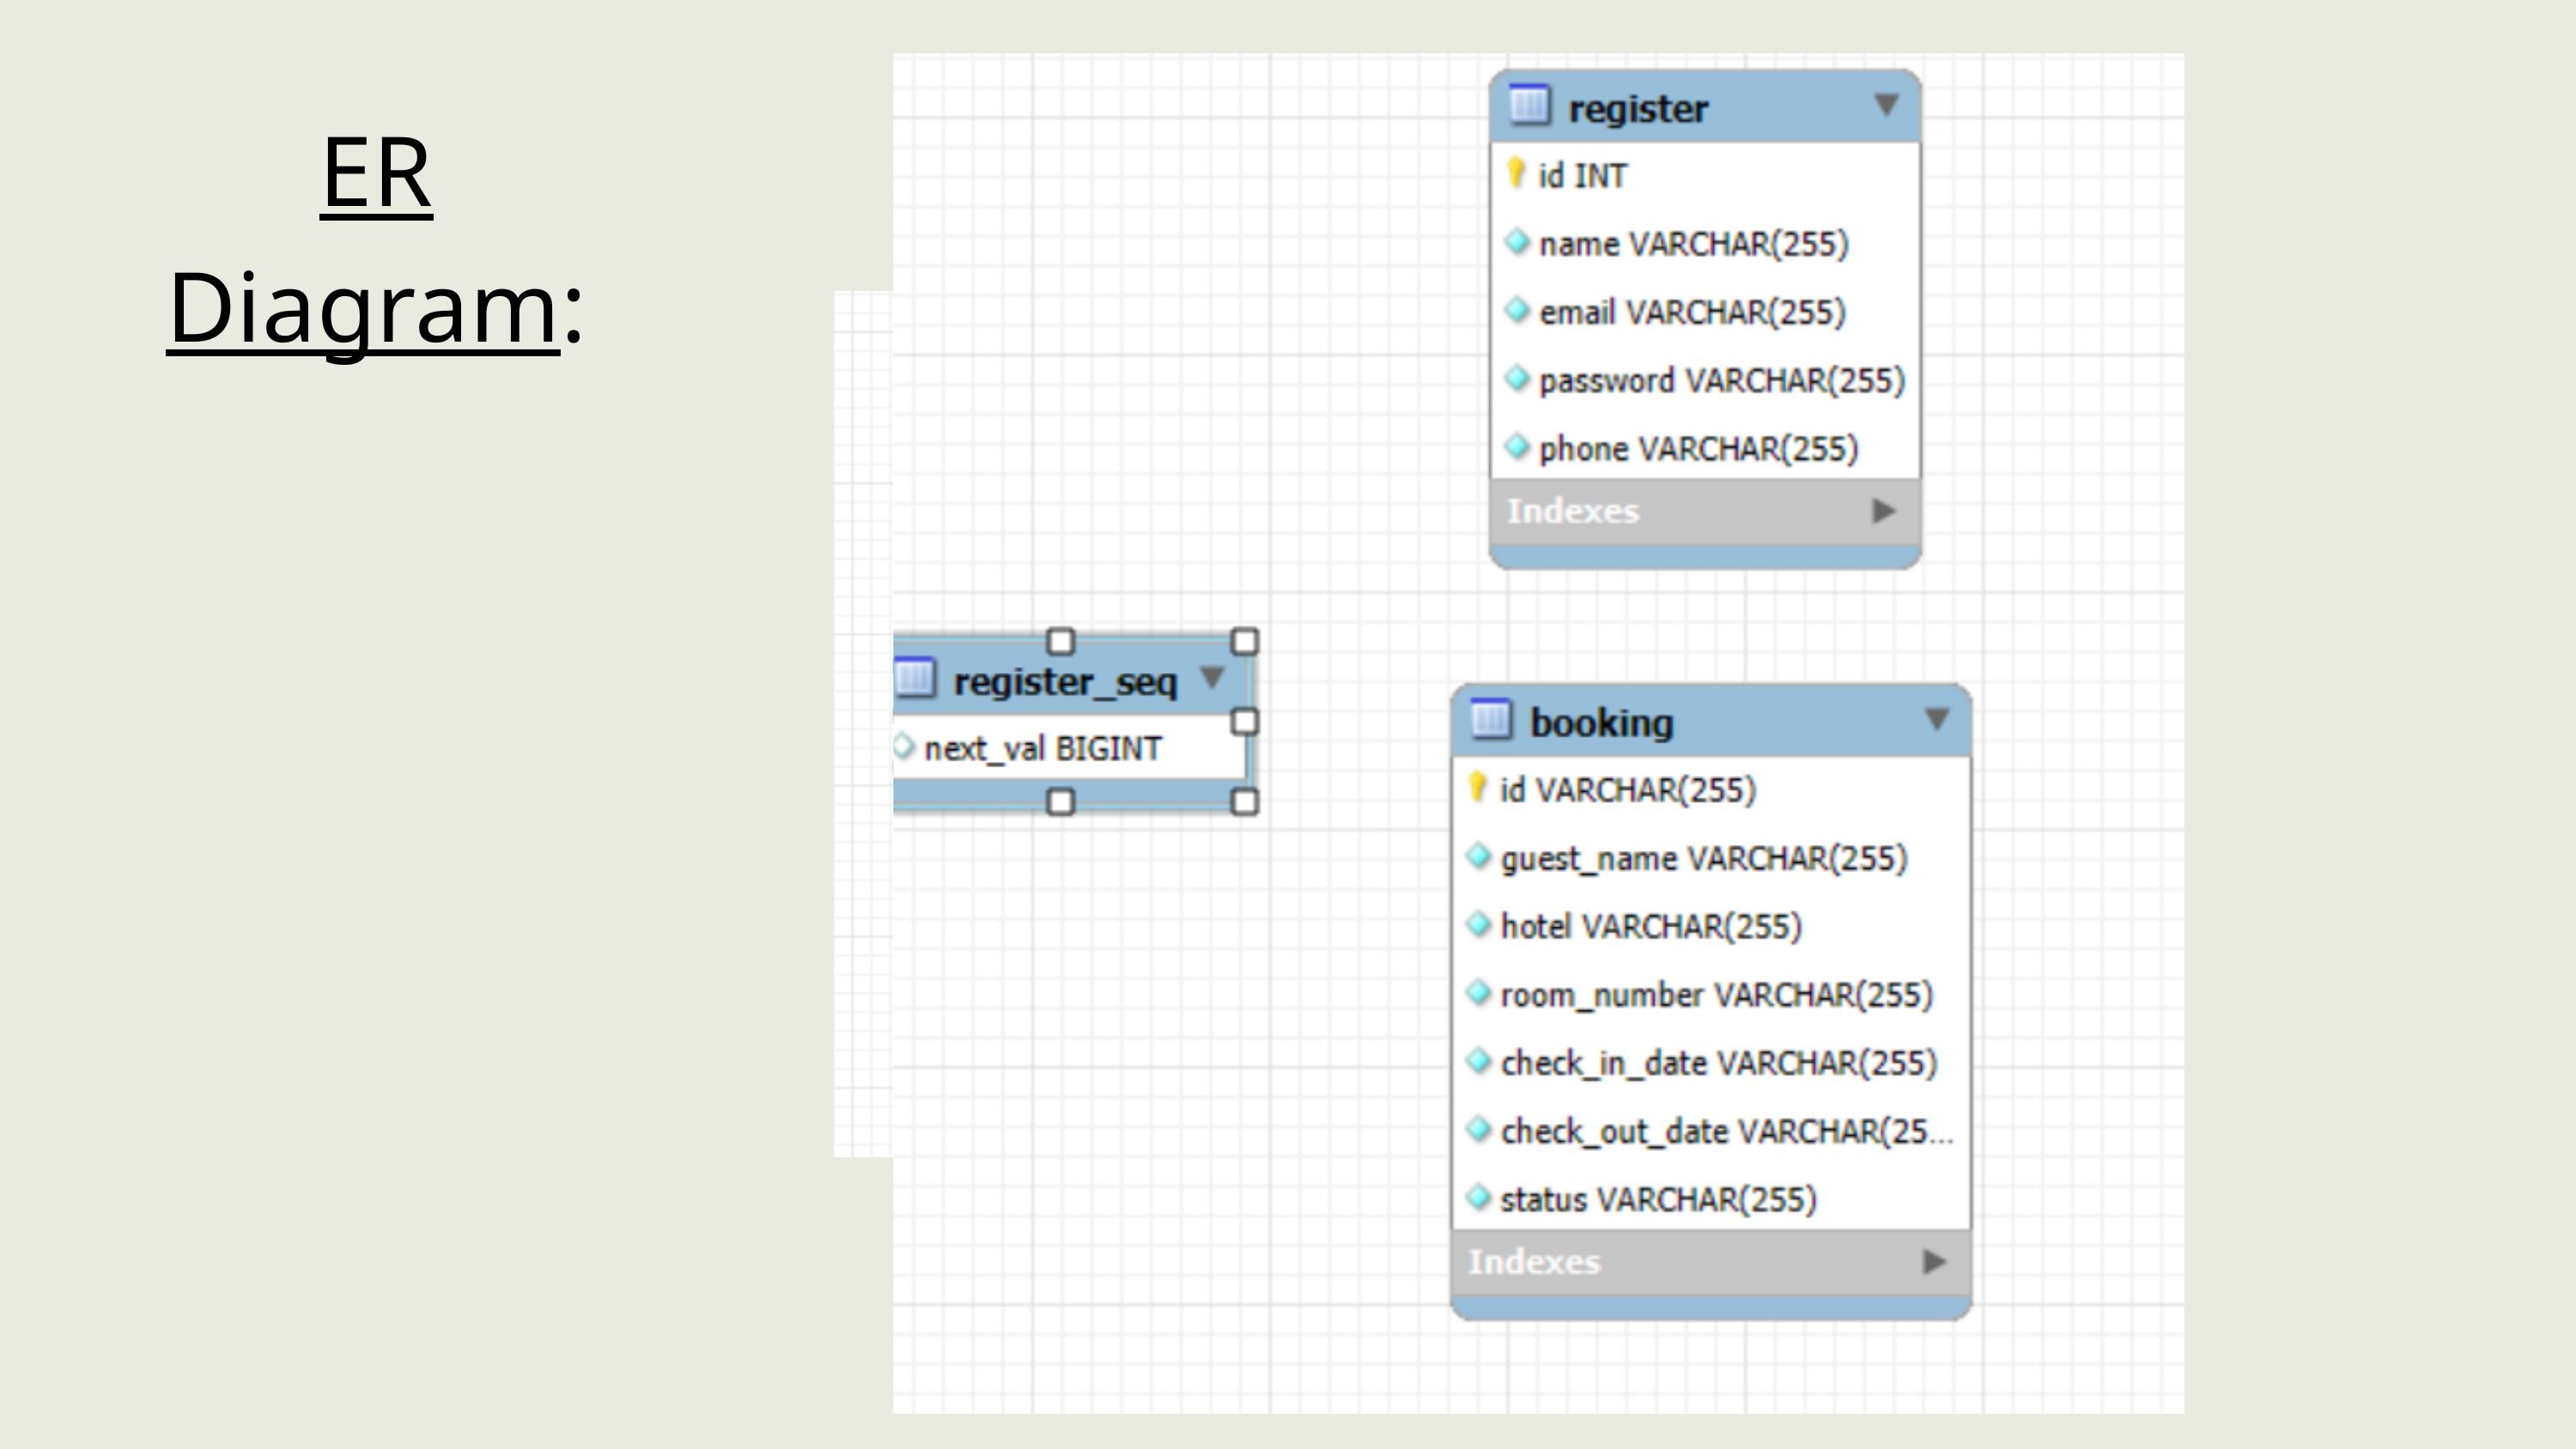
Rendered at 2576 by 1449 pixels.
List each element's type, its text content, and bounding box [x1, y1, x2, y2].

text_box [893, 53, 2184, 1414]
text_box [833, 291, 893, 1157]
text_box ER Diagram: [146, 90, 607, 361]
